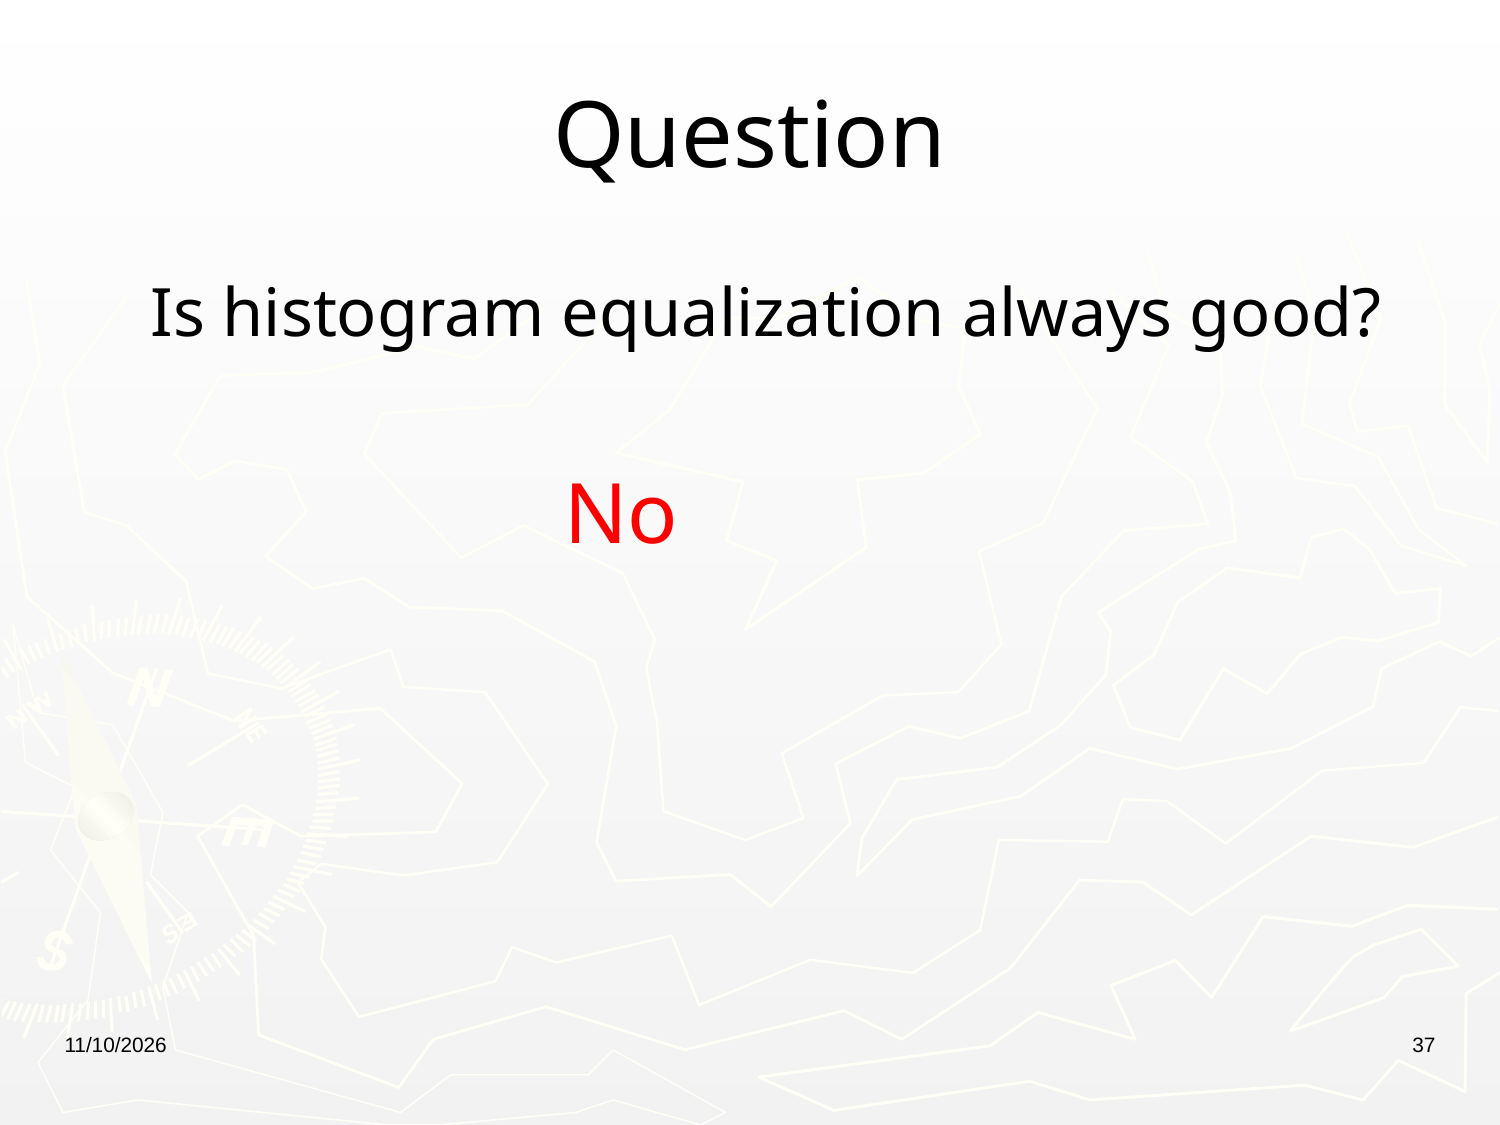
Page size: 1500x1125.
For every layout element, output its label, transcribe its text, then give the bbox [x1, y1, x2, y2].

list Is histogram equalization always good? No [49, 262, 1451, 1001]
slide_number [49, 1024, 425, 1103]
title Question [49, 37, 1451, 225]
slide_number 37 [1074, 1024, 1451, 1103]
